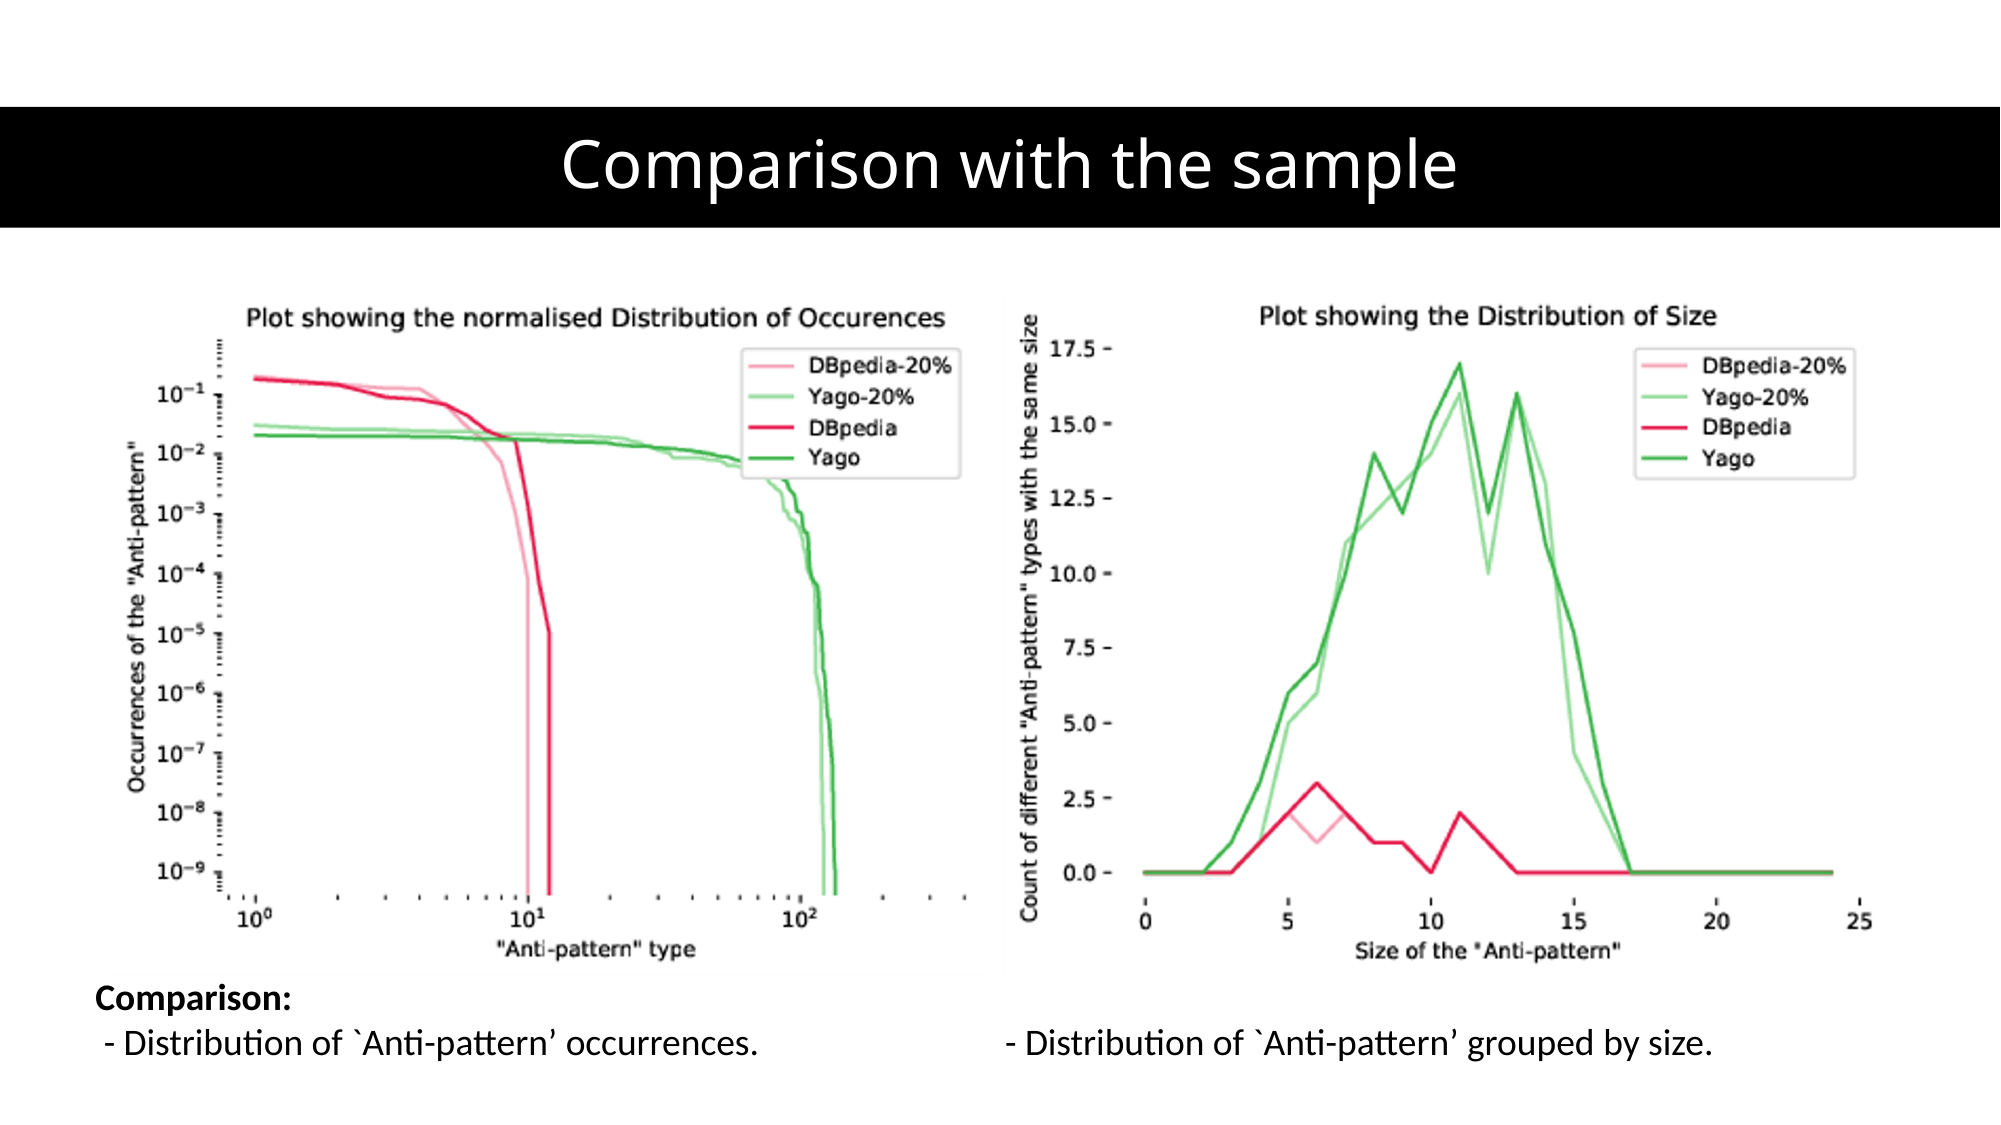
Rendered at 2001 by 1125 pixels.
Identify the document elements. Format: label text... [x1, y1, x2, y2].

text_box Comparison with the sample [91, 105, 1931, 228]
picture [111, 293, 991, 977]
text_box Comparison: - Distribution of `Anti-pattern’ occurrences. - Distribution of `Anti-pattern’ grouped by size. [80, 965, 1888, 1116]
text_box [0, 105, 2000, 230]
picture [1003, 293, 1888, 977]
